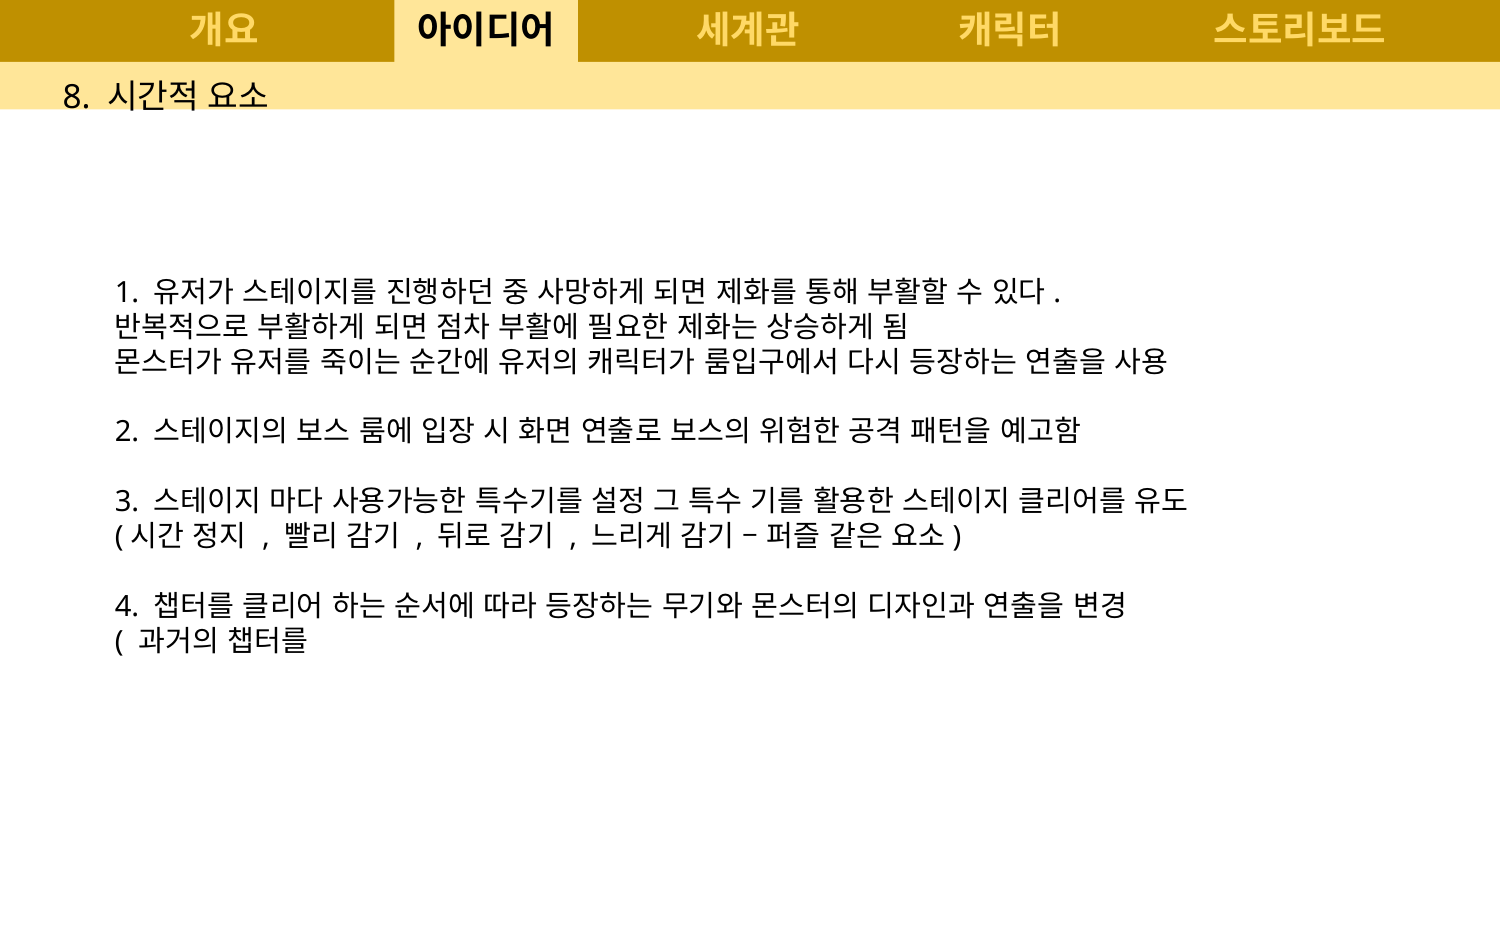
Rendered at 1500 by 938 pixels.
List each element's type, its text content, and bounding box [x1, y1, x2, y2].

list 세계관 [656, 0, 840, 62]
title 아이디어 [394, 0, 578, 62]
text_box 1. 유저가 스테이지를 진행하던 중 사망하게 되면 제화를 통해 부활할 수 있다. 반복적으로 부활하게 되면 점차 부활에 필요한 제화는 상승하게 됨 몬스터가 유저를 죽이는 순간에 유저의 캐릭터가 룸입구에서 다시 등장하는 연출을 사용 2. 스테이지의 보스 룸에 입장 시 화면 연출로 보스의 위험한 공격 패턴을 예고함 3. 스테이지 마다 사용가능한 특수기를 설정 그 특수 기를 활용한 스테이지 클리어를 유도 (시간 정지 , 빨리 감기 , 뒤로 감기 , 느리게 감기 – 퍼즐 같은 요소) 4. 챕터를 클리어 하는 순서에 따라 등장하는 무기와 몬스터의 디자인과 연출을 변경 ( 과거의 챕터를 [100, 265, 1213, 665]
list 개요 [132, 0, 316, 62]
list 8. 시간적 요소 [47, 62, 1456, 110]
list 캐릭터 [918, 0, 1102, 62]
list 스토리보드 [1180, 0, 1421, 62]
